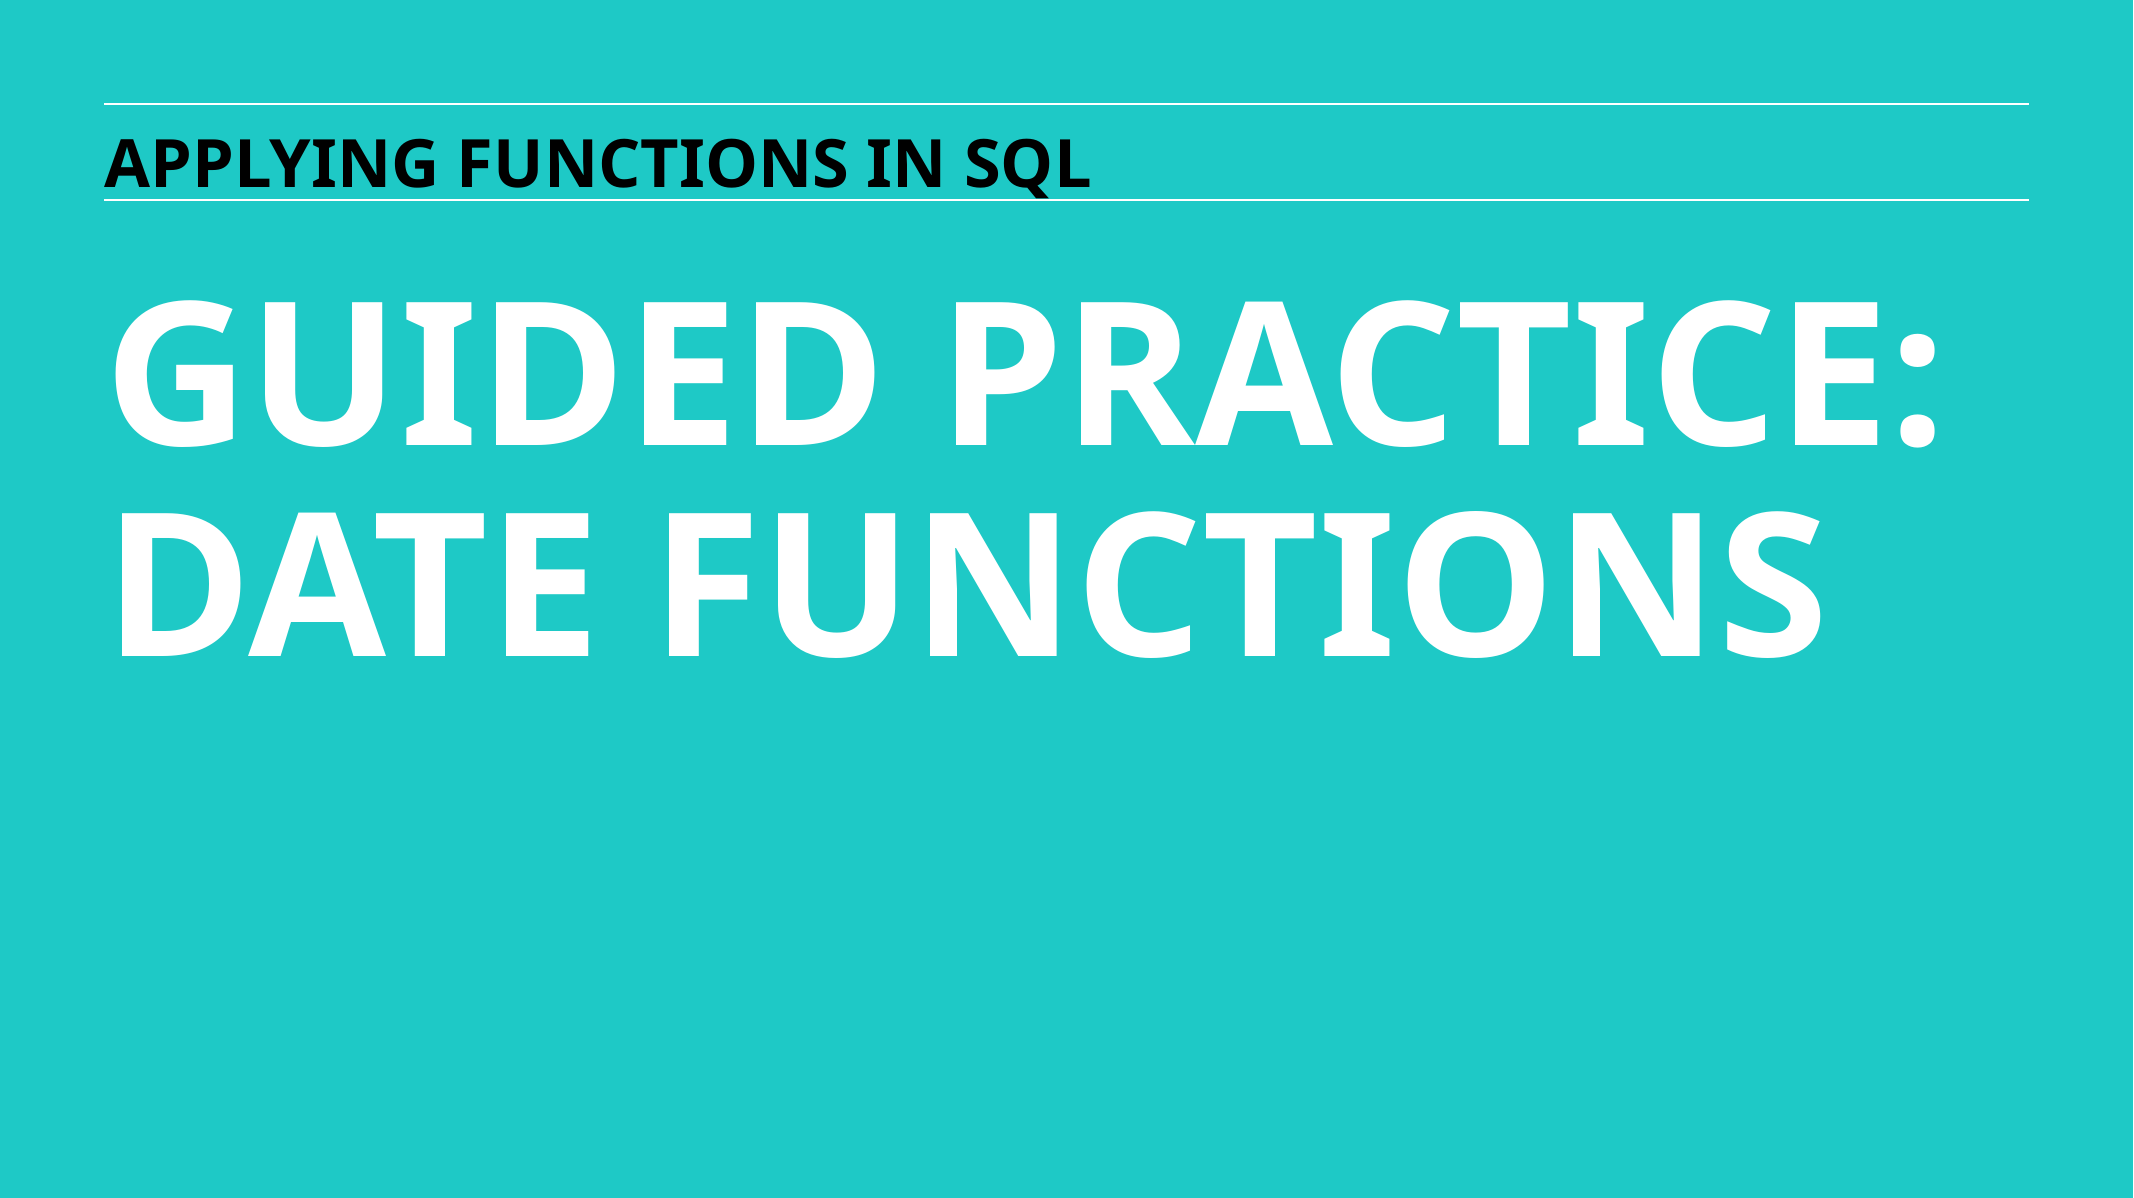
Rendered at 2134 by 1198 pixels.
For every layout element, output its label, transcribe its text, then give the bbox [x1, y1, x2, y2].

text_box GUIDED PRACTICE: DATE FUNCTIONS [104, 241, 2030, 703]
text_box APPLYING FUNCTIONS IN SQL [104, 120, 1771, 192]
